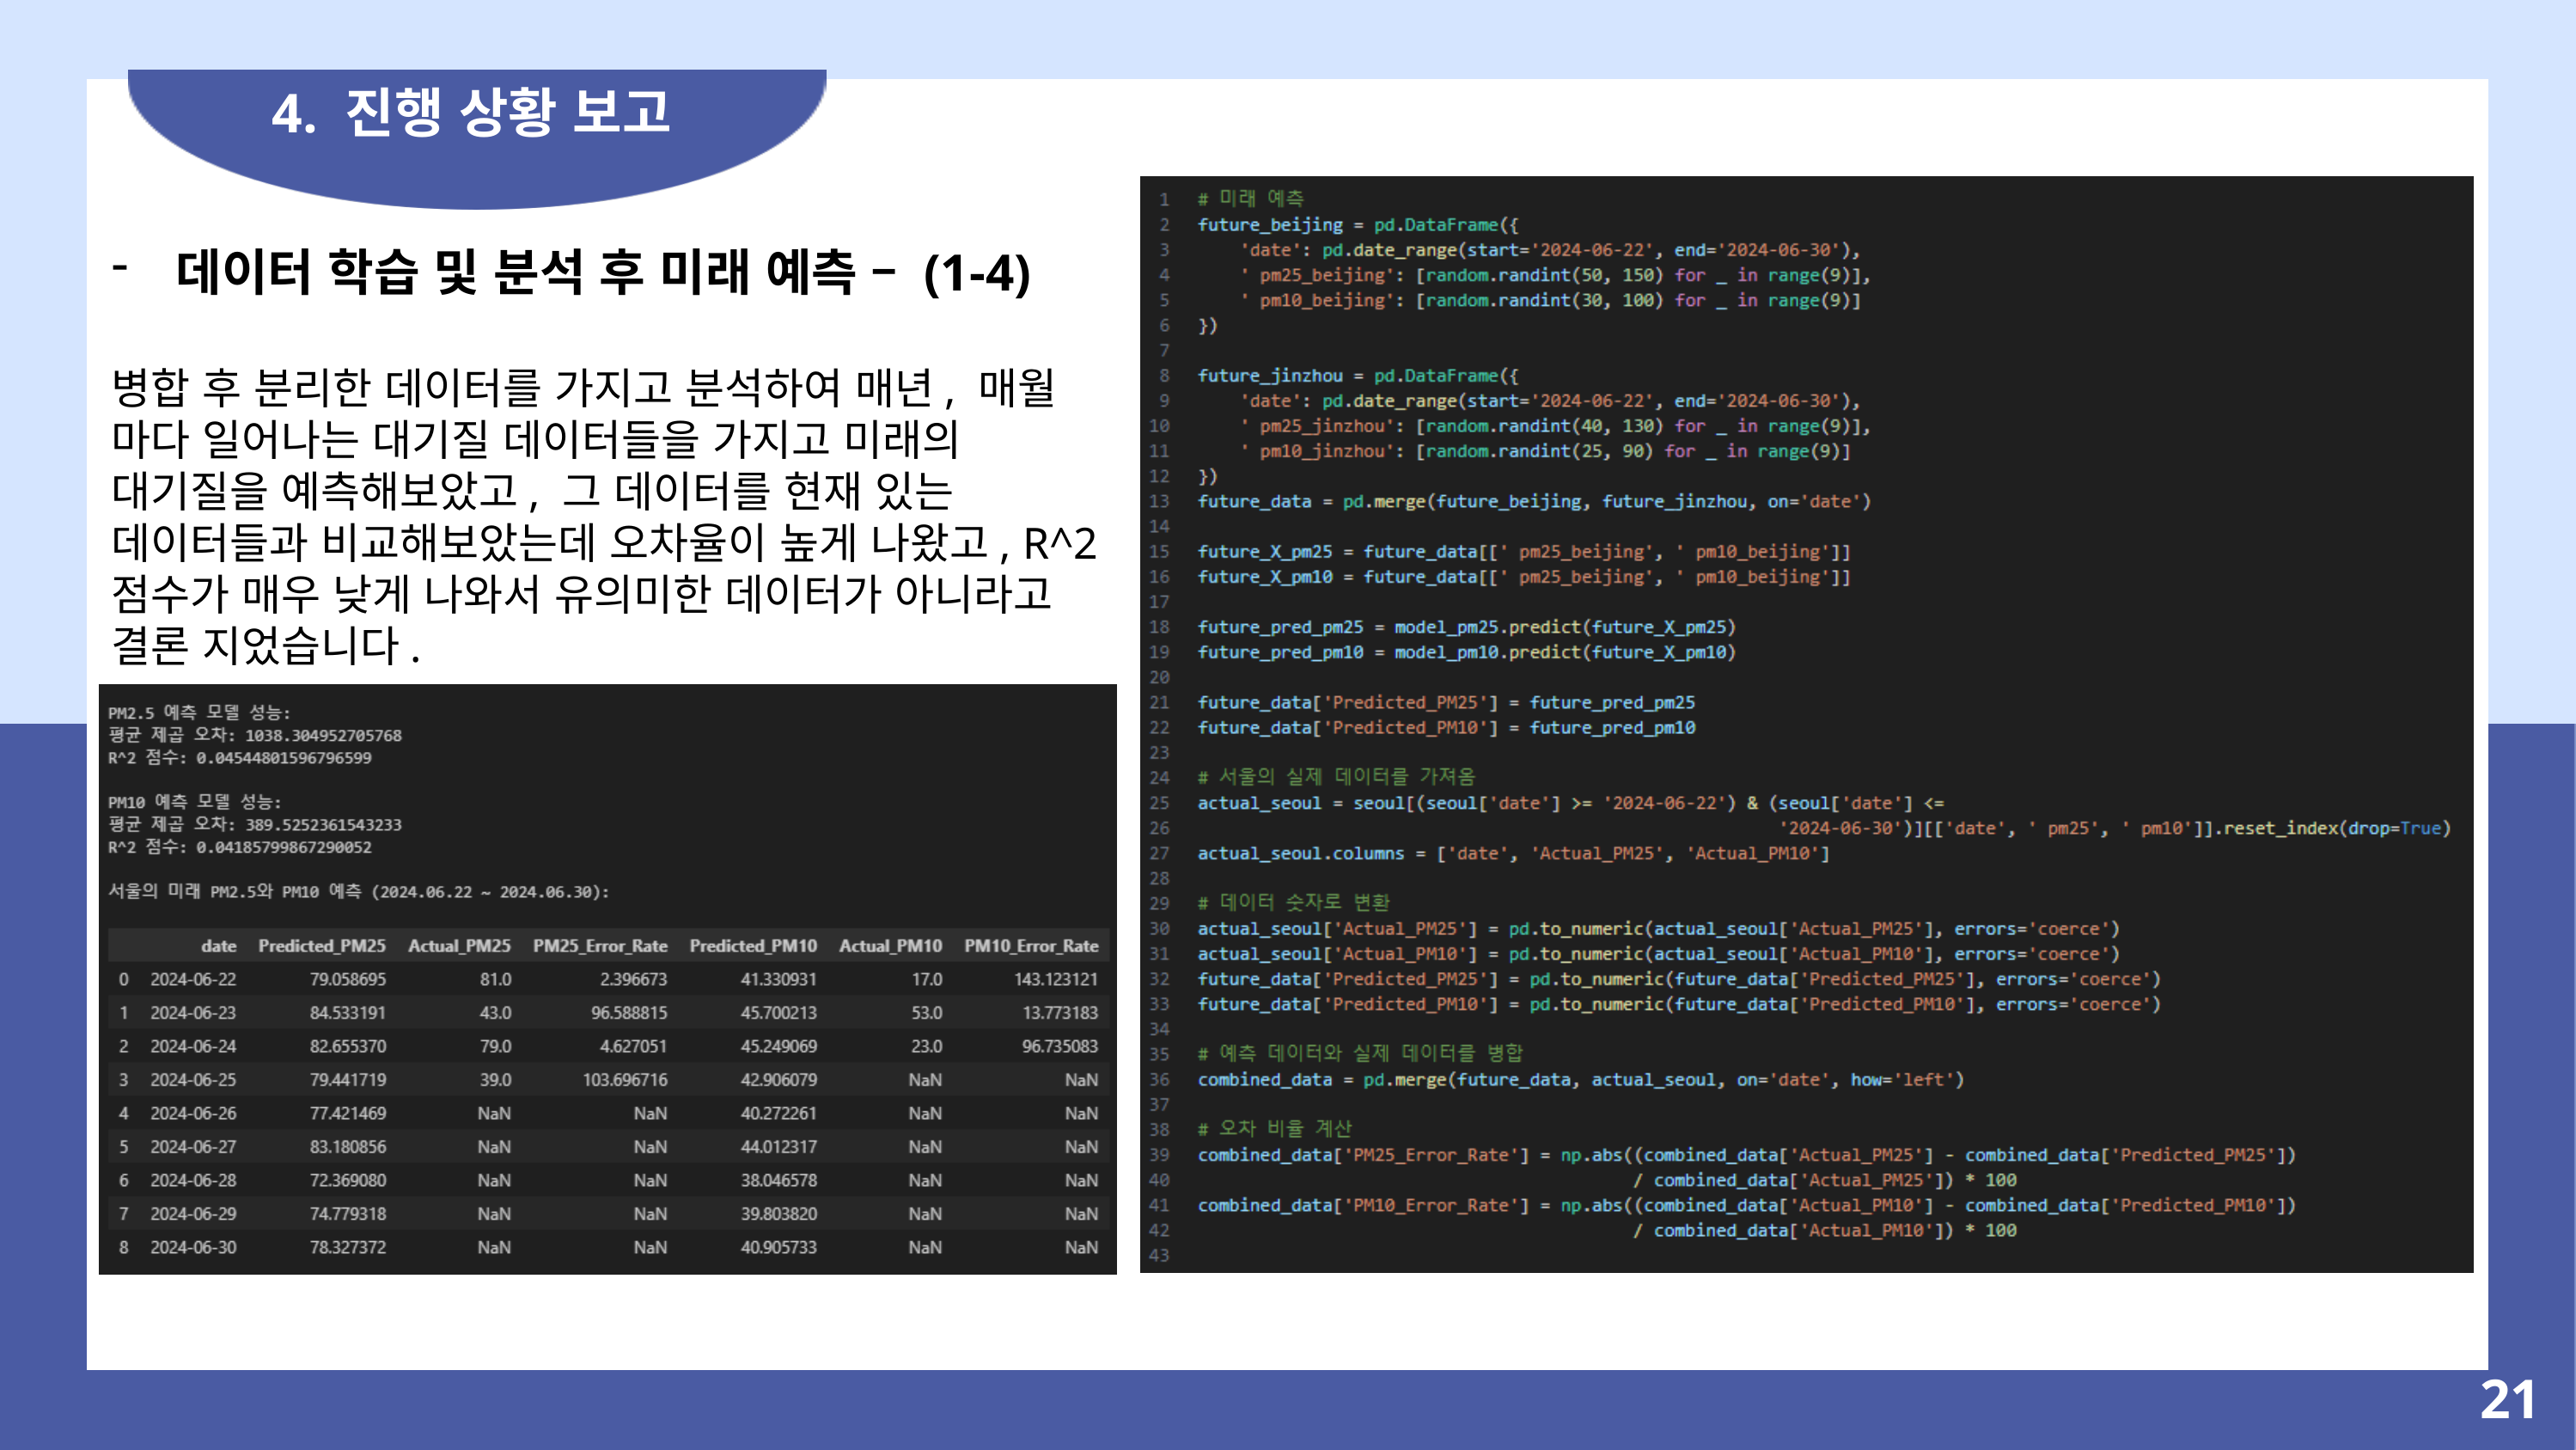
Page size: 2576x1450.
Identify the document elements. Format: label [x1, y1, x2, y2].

text_box [0, 724, 2576, 1450]
picture [98, 683, 1118, 1276]
text_box [87, 78, 2488, 1370]
picture [1139, 175, 2475, 1273]
table_cell [82, 724, 2492, 1380]
text_box [127, 69, 827, 210]
